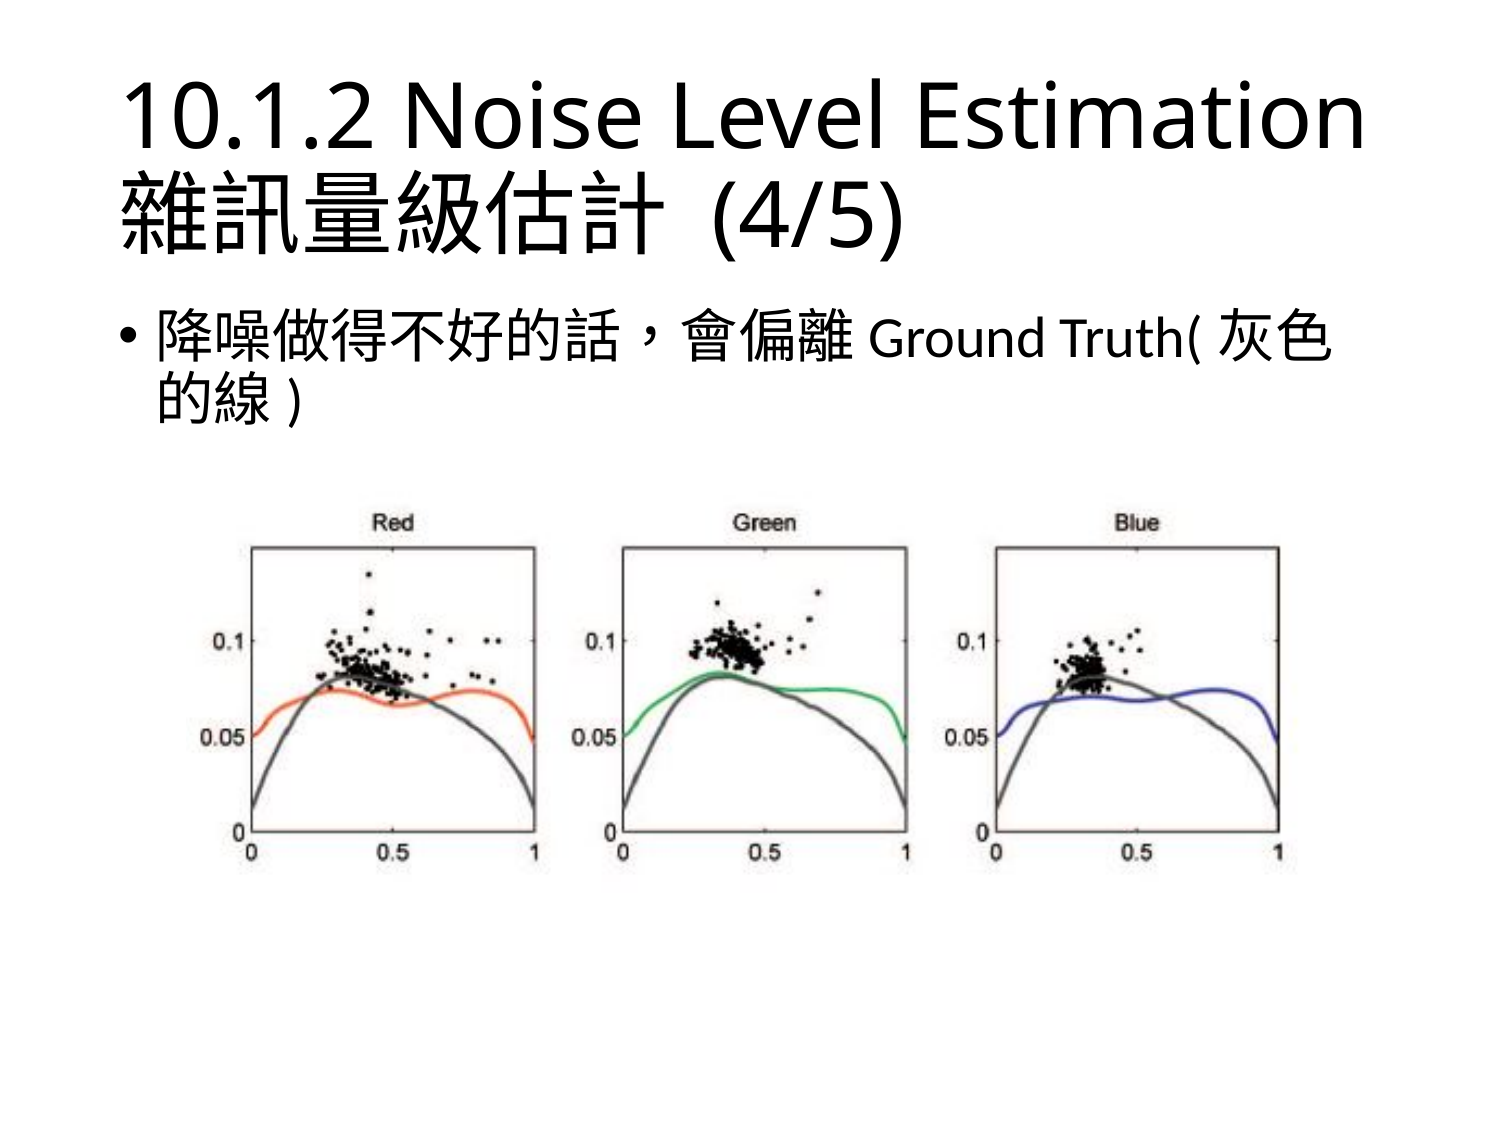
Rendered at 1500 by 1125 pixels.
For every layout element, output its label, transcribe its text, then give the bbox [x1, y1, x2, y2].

list 降噪做得不好的話，會偏離Ground Truth(灰色的線) [103, 299, 1397, 1014]
picture [186, 475, 1313, 901]
title 10.1.2 Noise Level Estimation 雜訊量級估計 (4/5) [103, 59, 1477, 278]
